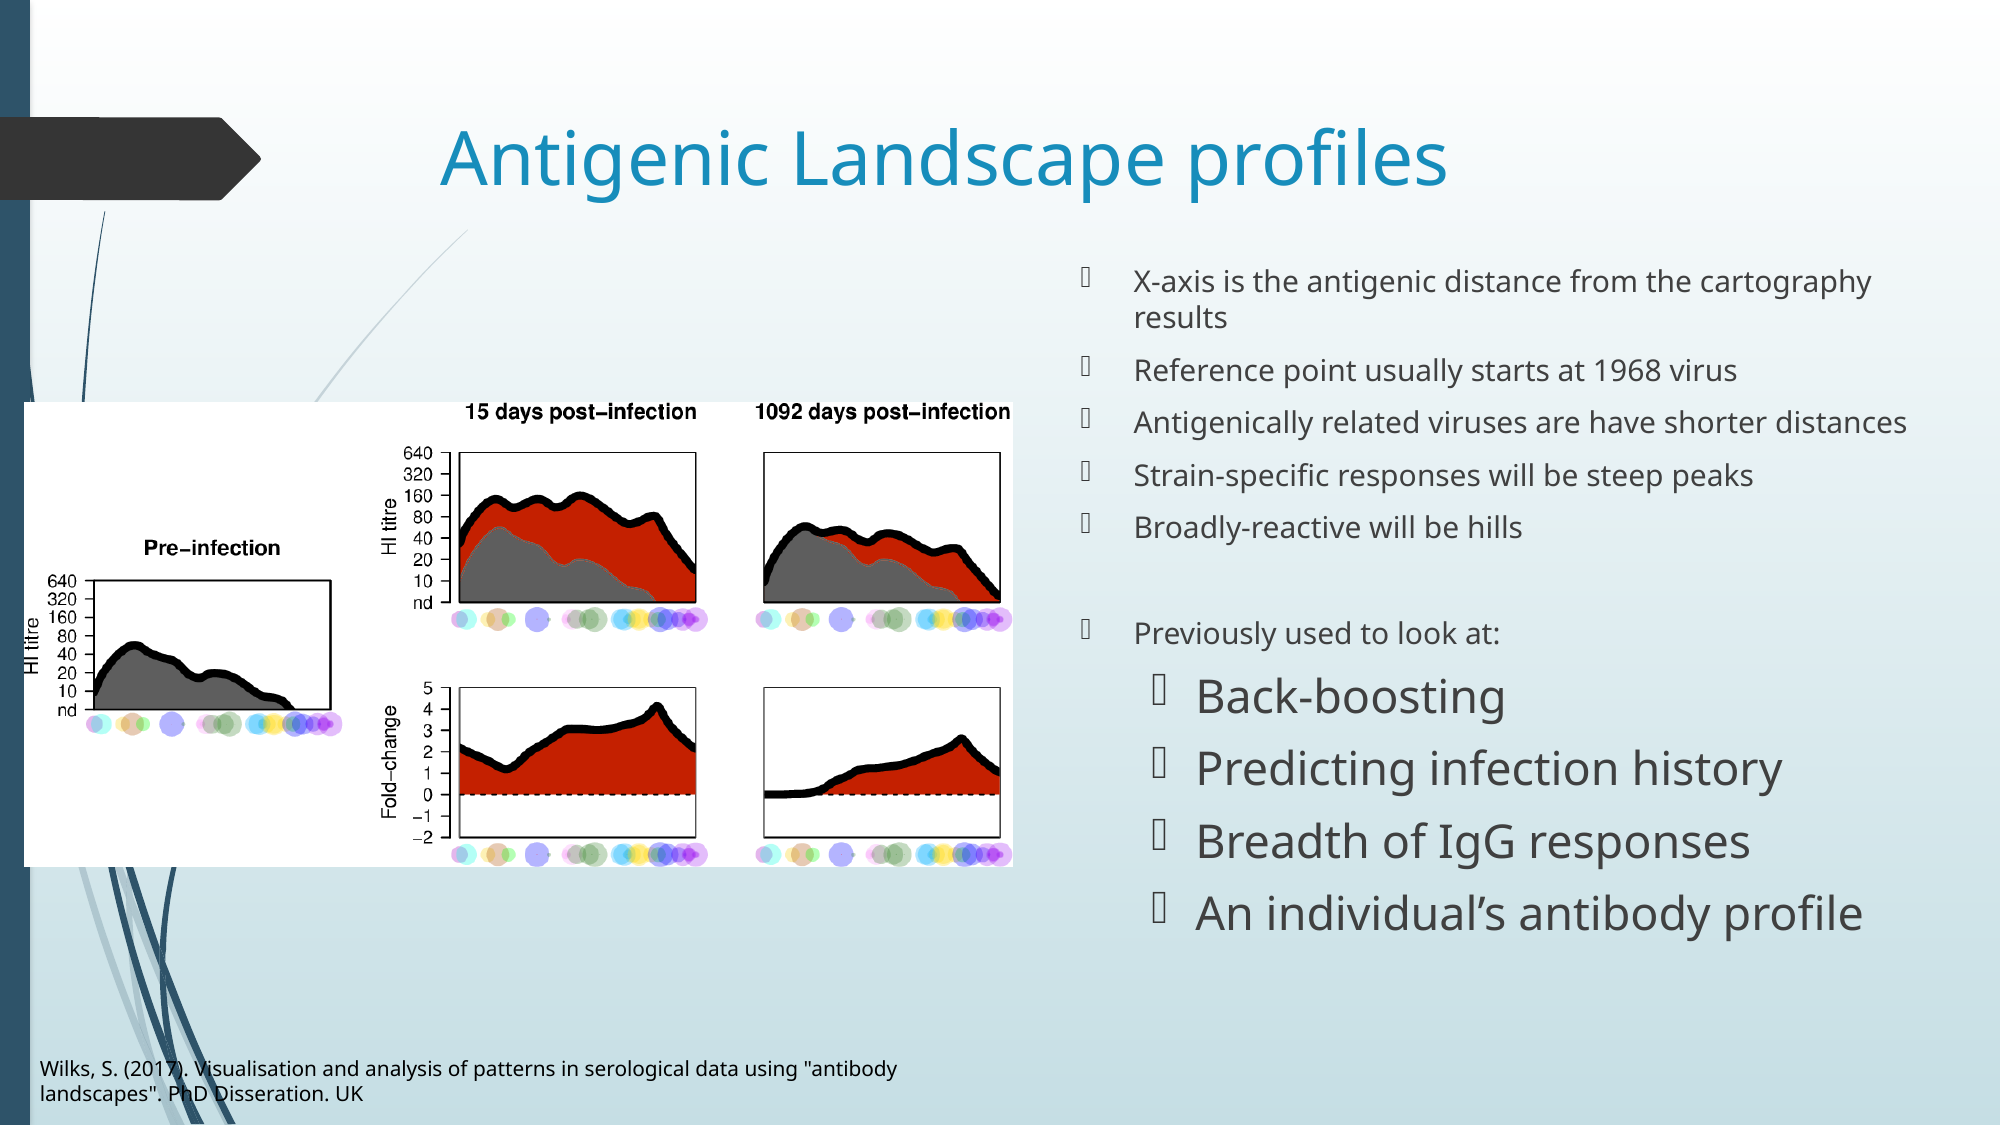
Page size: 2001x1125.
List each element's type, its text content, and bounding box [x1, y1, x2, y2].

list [24, 401, 1013, 867]
text_box Wilks, S. (2017). Visualisation and analysis of patterns in serological data using "antibody landscapes". PhD Disseration. UK [24, 1048, 975, 1114]
list X-axis is the antigenic distance from the cartography results Reference point usually starts at 1968 virus Antigenically related viruses are have shorter distances Strain-specific responses will be steep peaks Broadly-reactive will be hills Previously used to look at: Back-boosting Predicting infection history Breadth of IgG responses An individual’s antibody profile [1065, 254, 1924, 992]
title Antigenic Landscape profiles [425, 102, 1888, 313]
